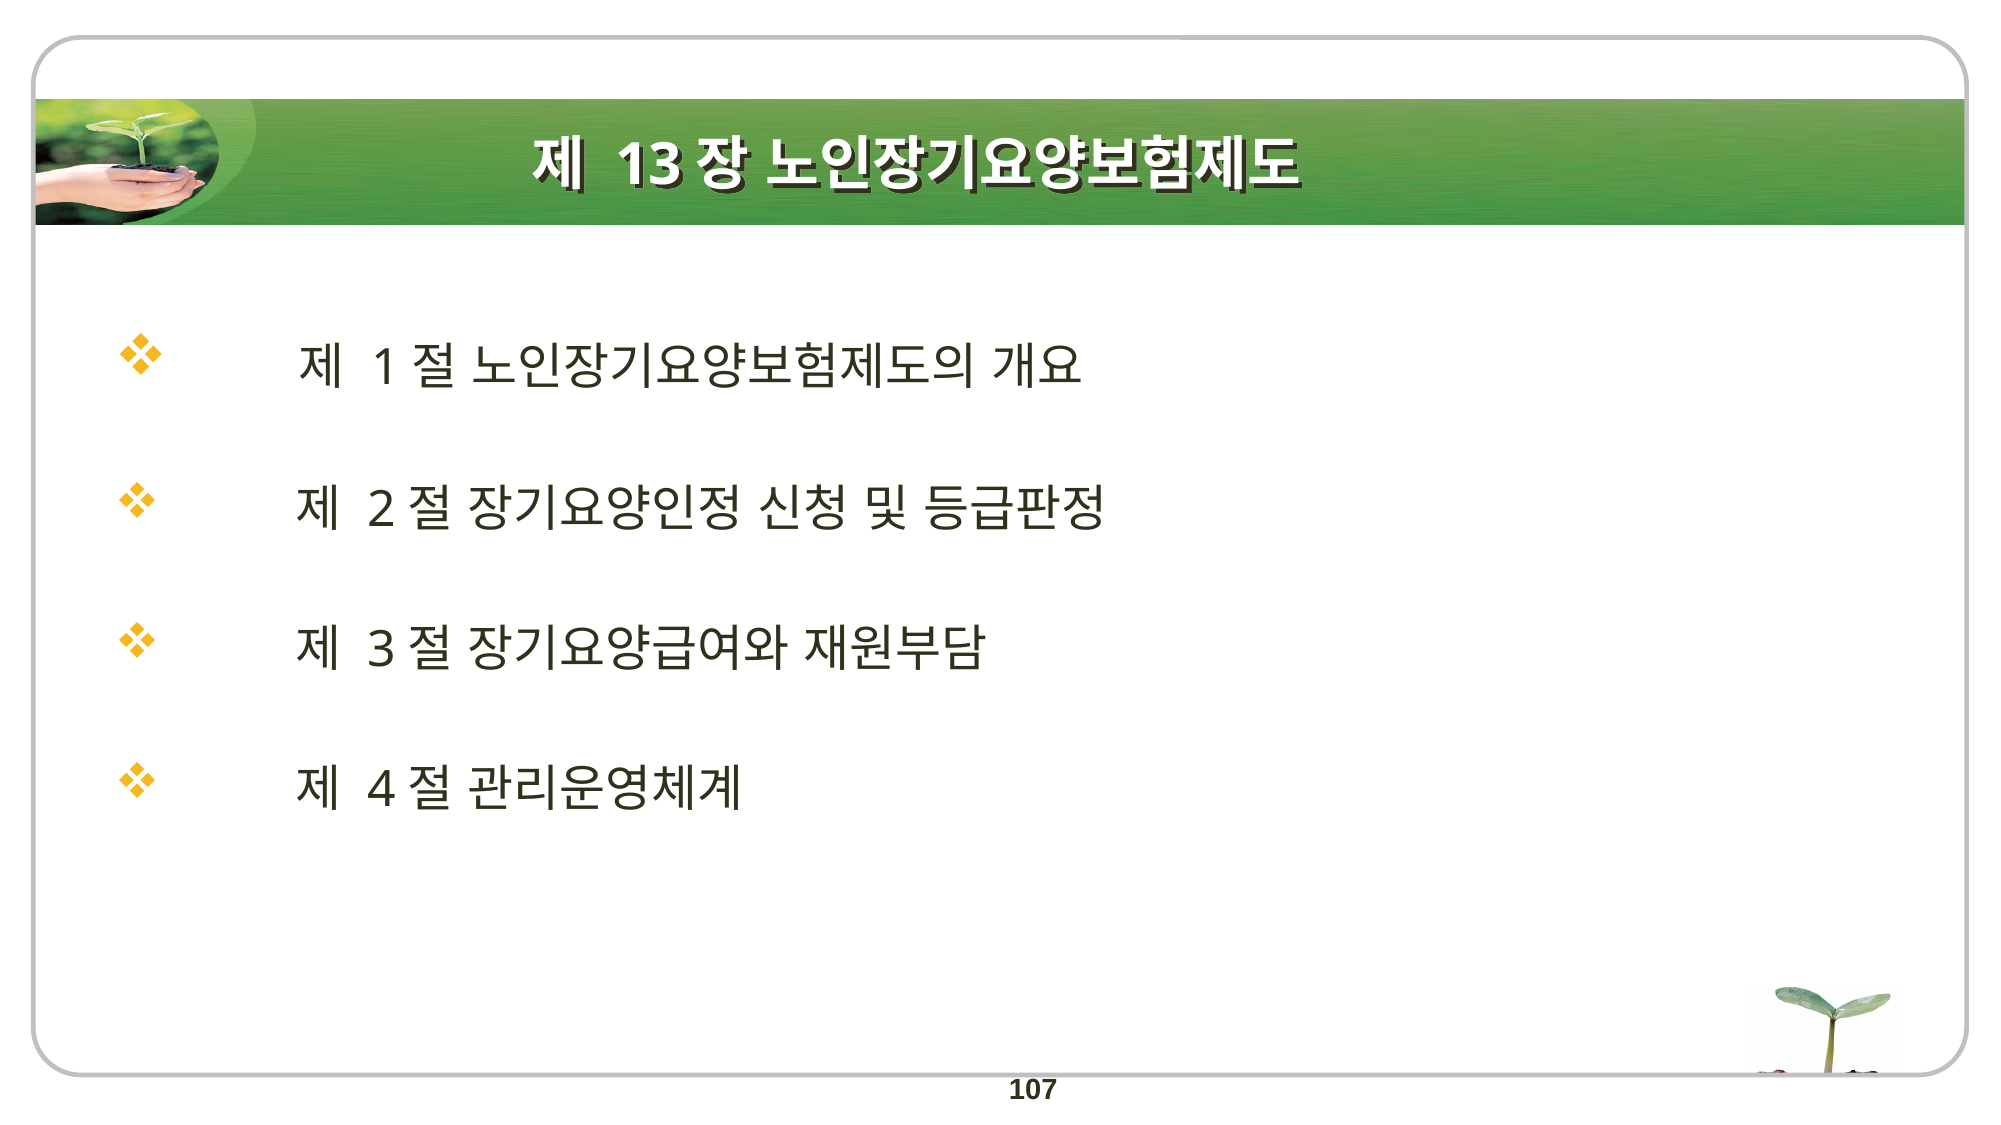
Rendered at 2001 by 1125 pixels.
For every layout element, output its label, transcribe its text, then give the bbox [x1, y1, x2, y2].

title 제 13장 노인장기요양보험제도 [420, 116, 1884, 205]
picture [1749, 987, 1900, 1072]
list 제 1절 노인장기요양보험제도의 개요 제 2절 장기요양인정 신청 및 등급판정 제 3절 장기요양급여와 재원부담 제 4절 관리운영체계 [99, 237, 1884, 1038]
picture [36, 99, 1964, 225]
slide_number 107 [799, 1062, 1267, 1103]
